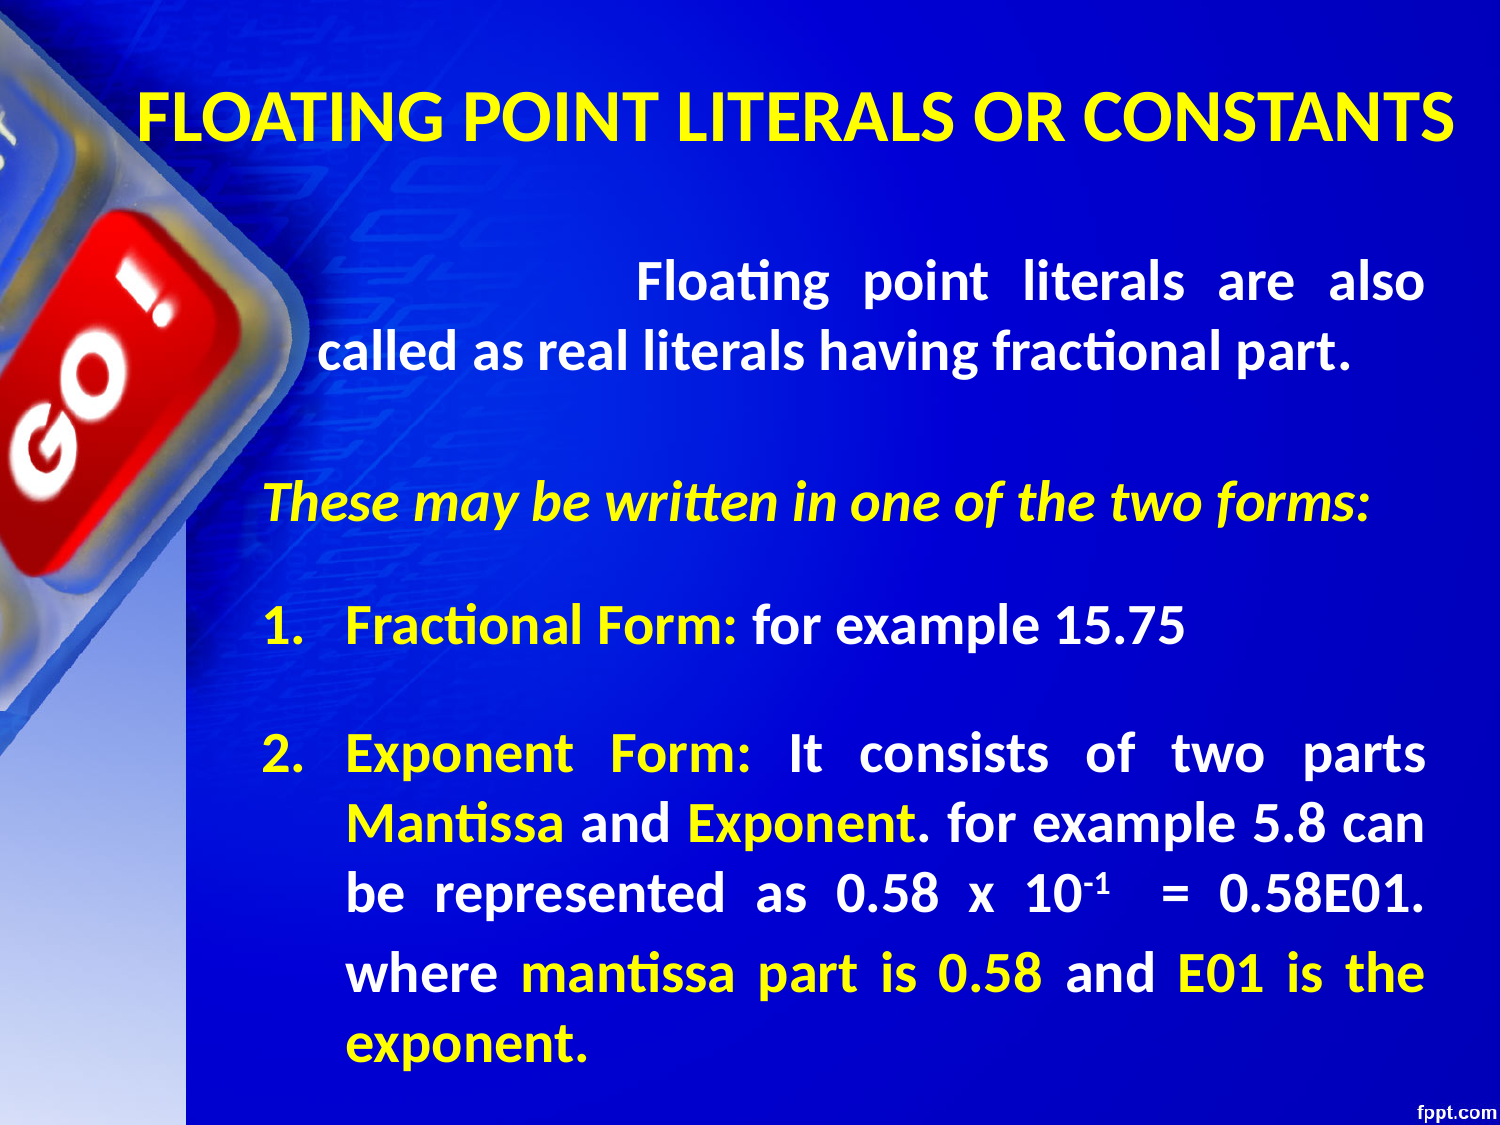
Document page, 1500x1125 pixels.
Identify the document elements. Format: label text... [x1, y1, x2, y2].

title FLOATING POINT LITERALS OR CONSTANTS [117, 46, 1477, 176]
text_box Floating point literals are also called as real literals having fractional part. These may be written in one of the two forms: Fractional Form: for example 15.75 Exponent Form: It consists of two parts Mantissa and Exponent. for example 5.8 can be represented as 0.58 x 10-1 = 0.58E01. where mantissa part is 0.58 and E01 is the exponent. [246, 234, 1442, 1090]
picture [0, 0, 1500, 1125]
